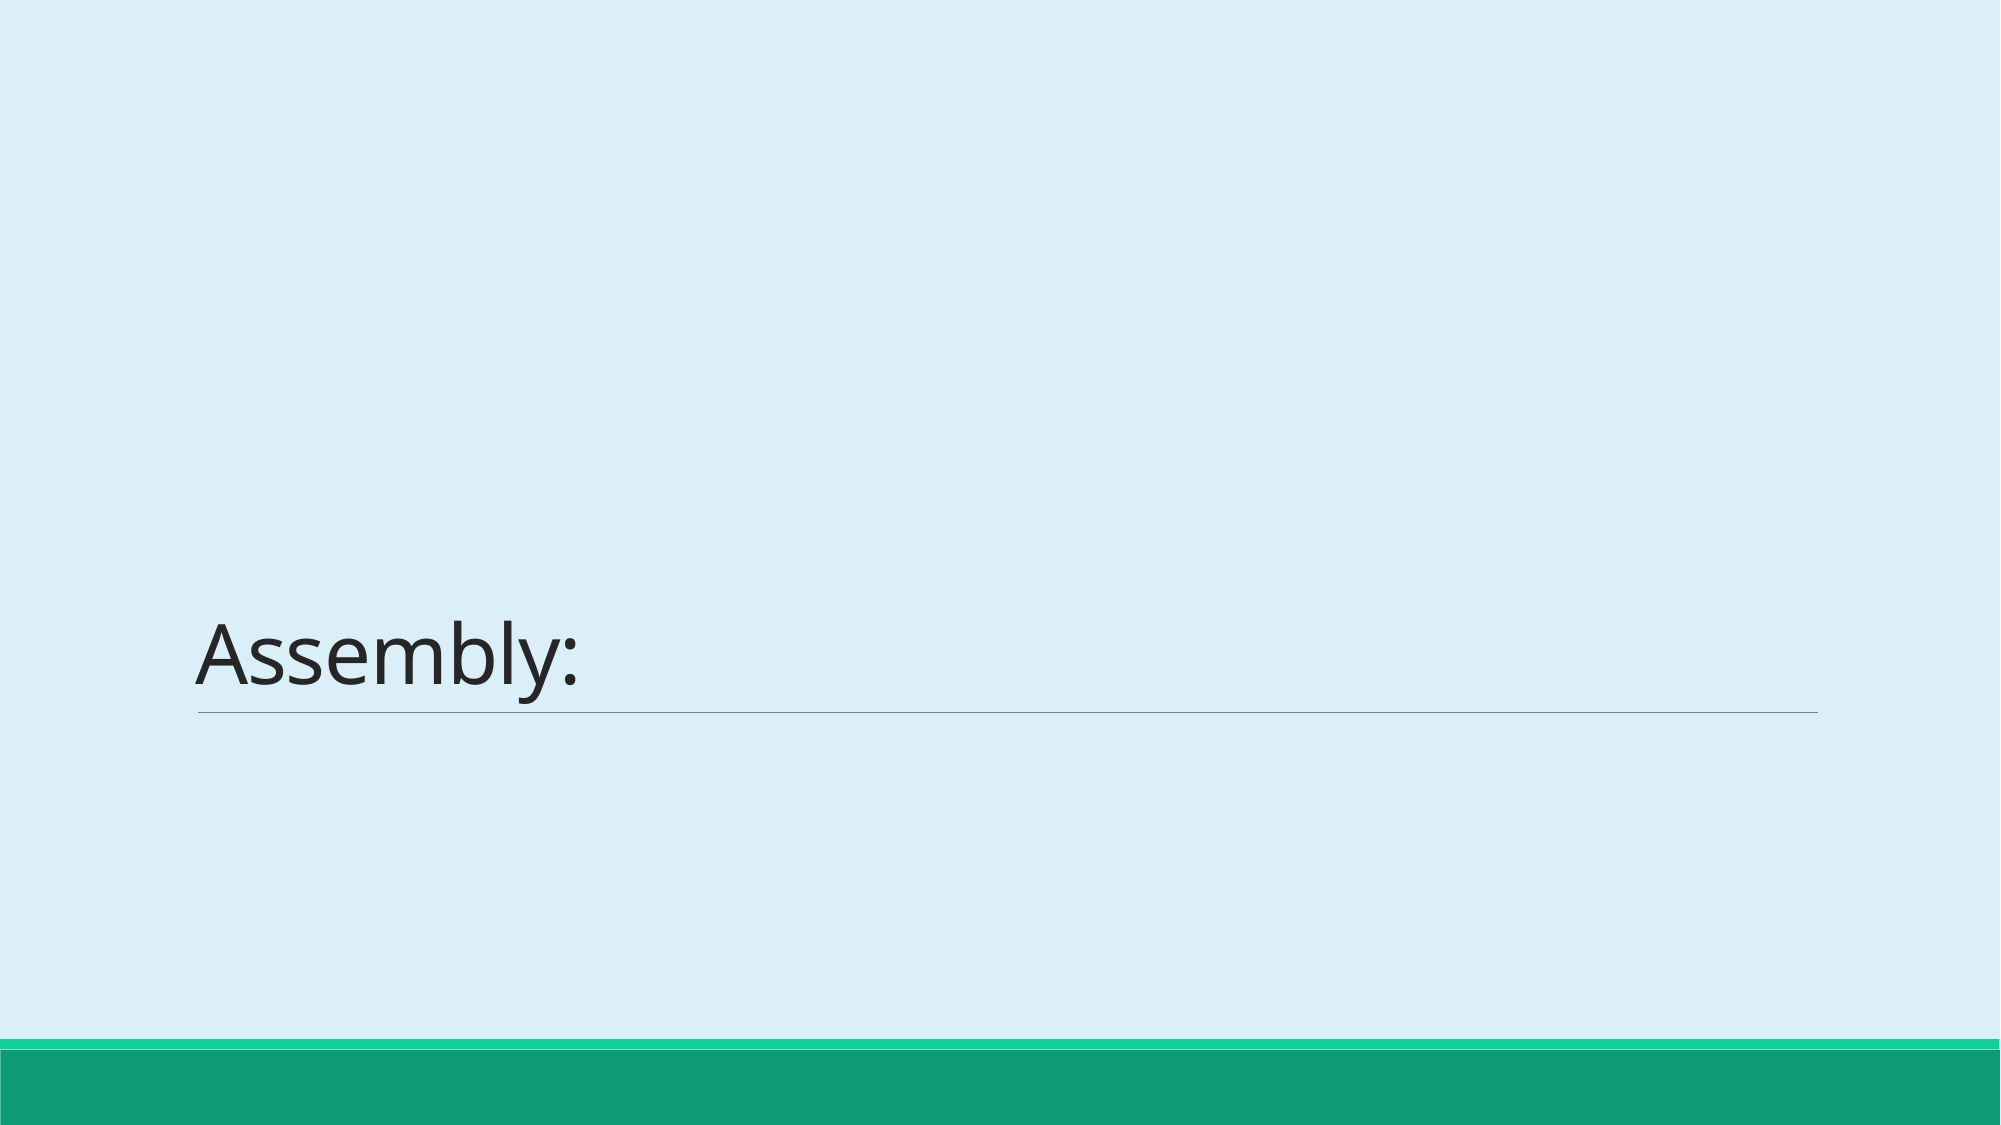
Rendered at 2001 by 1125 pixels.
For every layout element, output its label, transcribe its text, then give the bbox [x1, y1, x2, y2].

title Assembly: [180, 124, 1830, 710]
